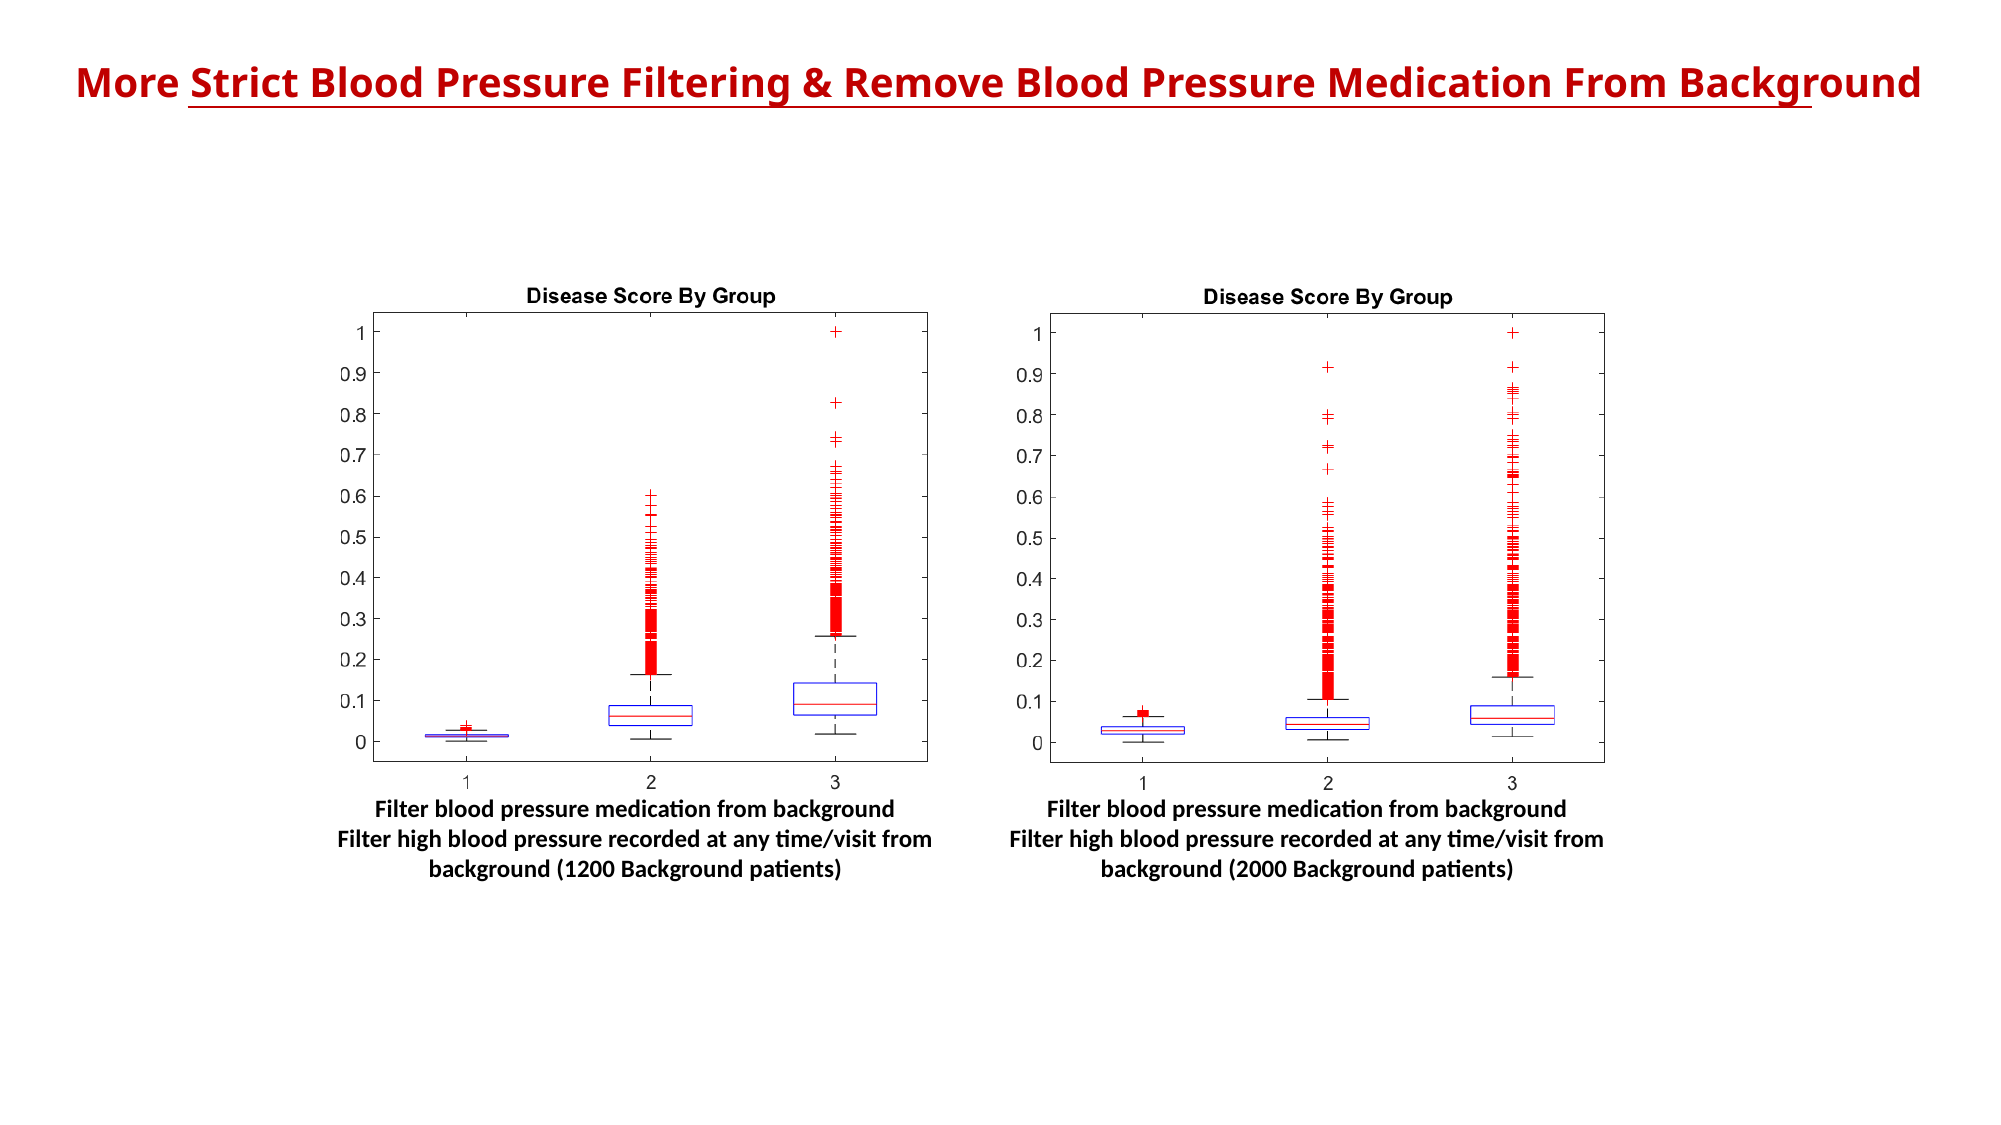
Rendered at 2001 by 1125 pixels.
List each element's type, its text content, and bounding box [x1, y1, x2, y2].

text_box Filter blood pressure medication from background Filter high blood pressure recorded at any time/visit from background (2000 Background patients) [1009, 792, 1607, 883]
text_box Filter blood pressure medication from background Filter high blood pressure recorded at any time/visit from background (1200 Background patients) [337, 792, 935, 883]
picture [341, 286, 930, 793]
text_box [0, 26, 2000, 114]
picture [1012, 286, 1611, 793]
